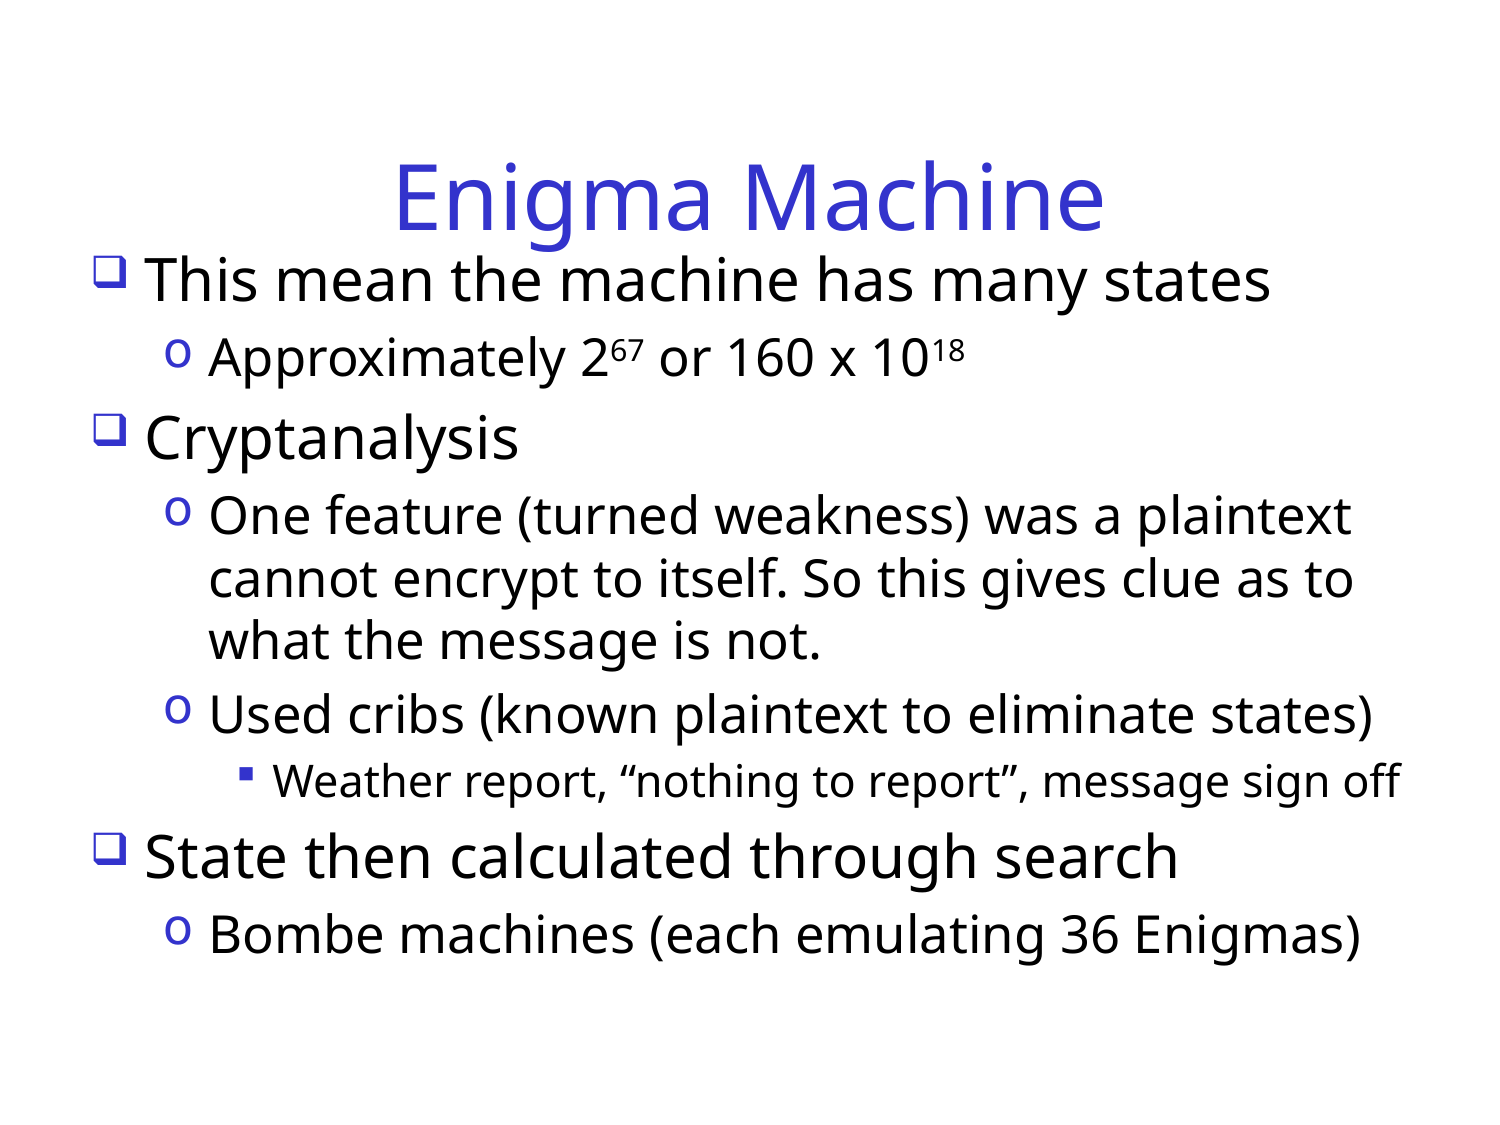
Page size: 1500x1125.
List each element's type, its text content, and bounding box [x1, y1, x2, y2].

list This mean the machine has many states Approximately 267 or 160 x 1018 Cryptanalysis One feature (turned weakness) was a plaintext cannot encrypt to itself. So this gives clue as to what the message is not. Used cribs (known plaintext to eliminate states) Weather report, “nothing to report”, message sign off State then calculated through search Bombe machines (each emulating 36 Enigmas) [75, 234, 1425, 1079]
title Enigma Machine [112, 99, 1388, 234]
